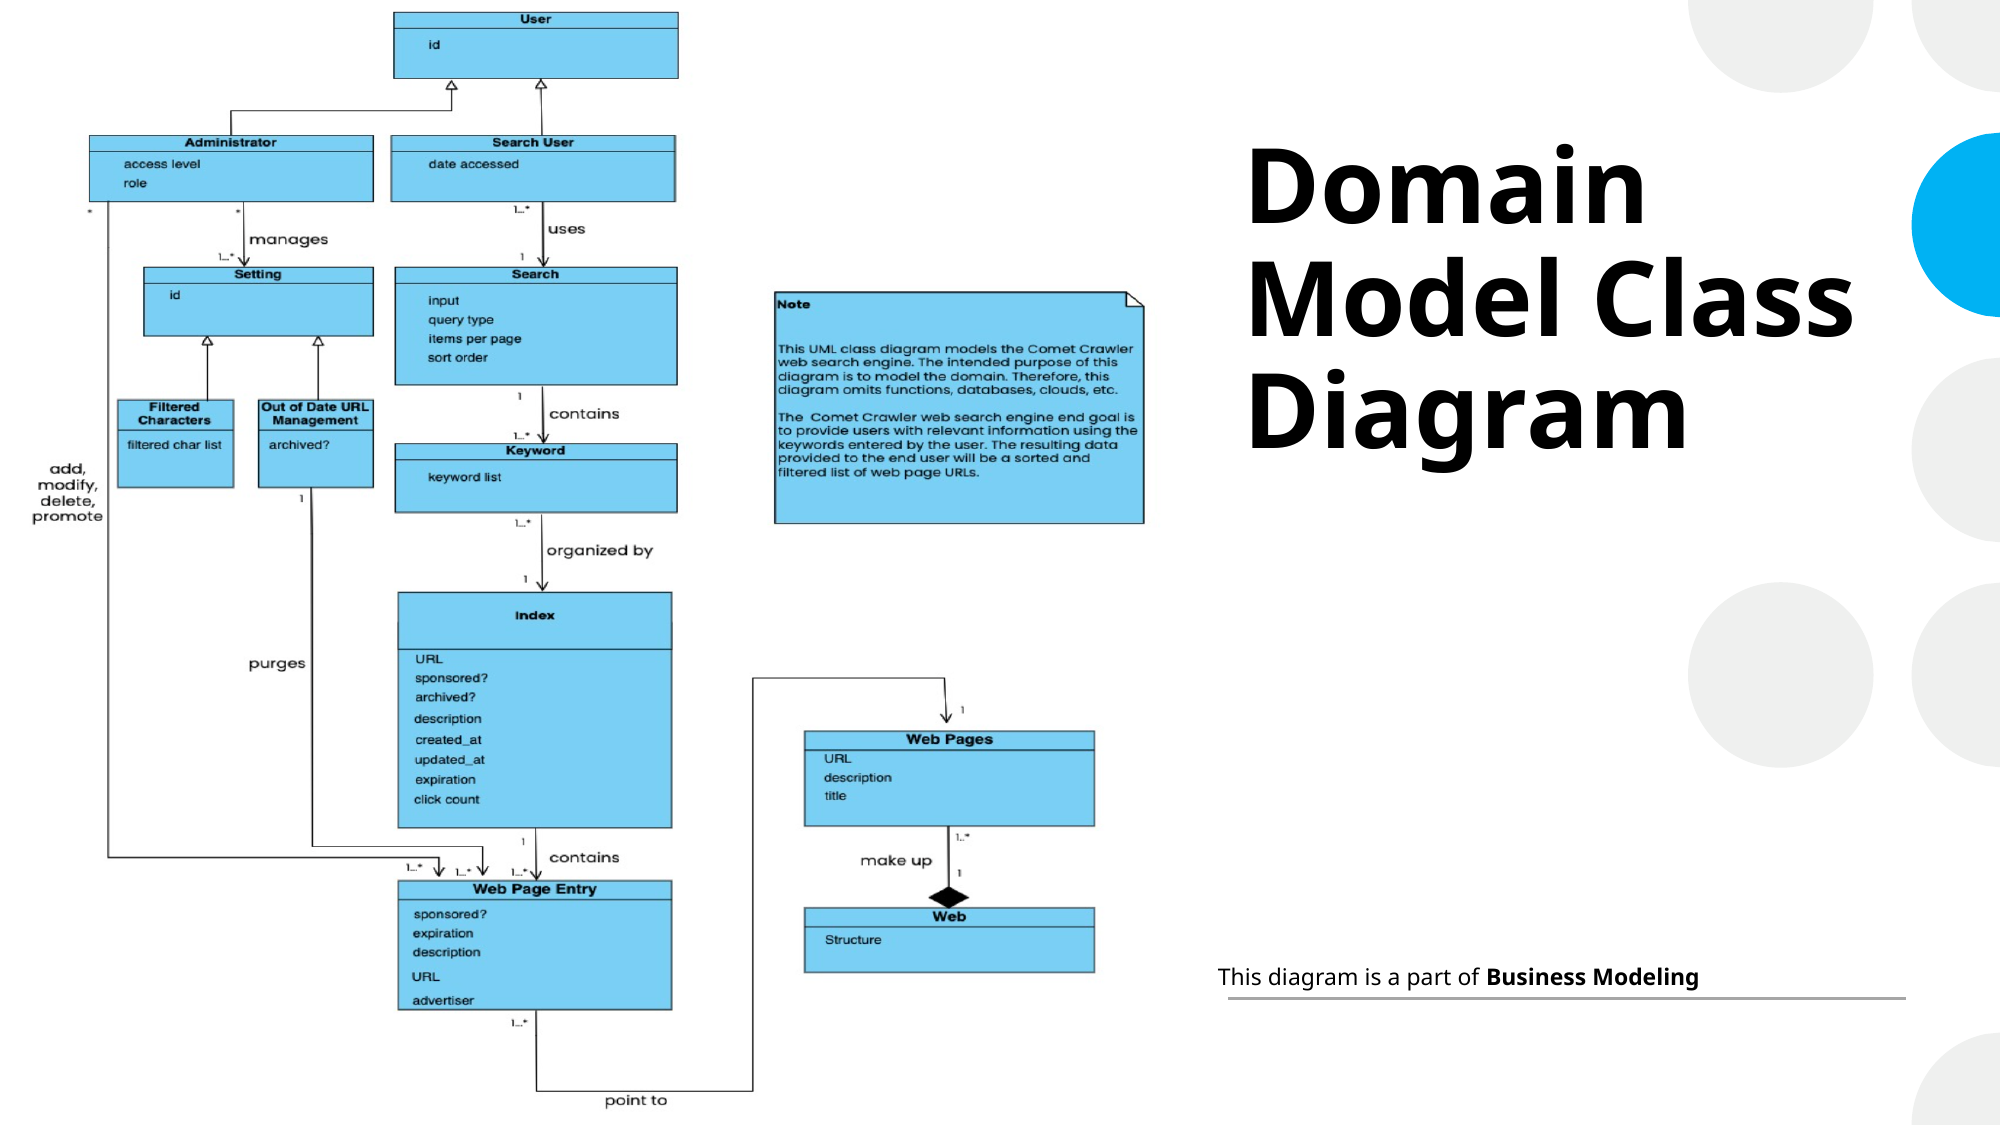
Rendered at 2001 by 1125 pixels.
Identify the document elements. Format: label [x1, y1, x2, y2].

text_box [1687, 0, 2000, 1125]
picture [0, 0, 1166, 1125]
text_box [1166, 0, 1687, 1125]
